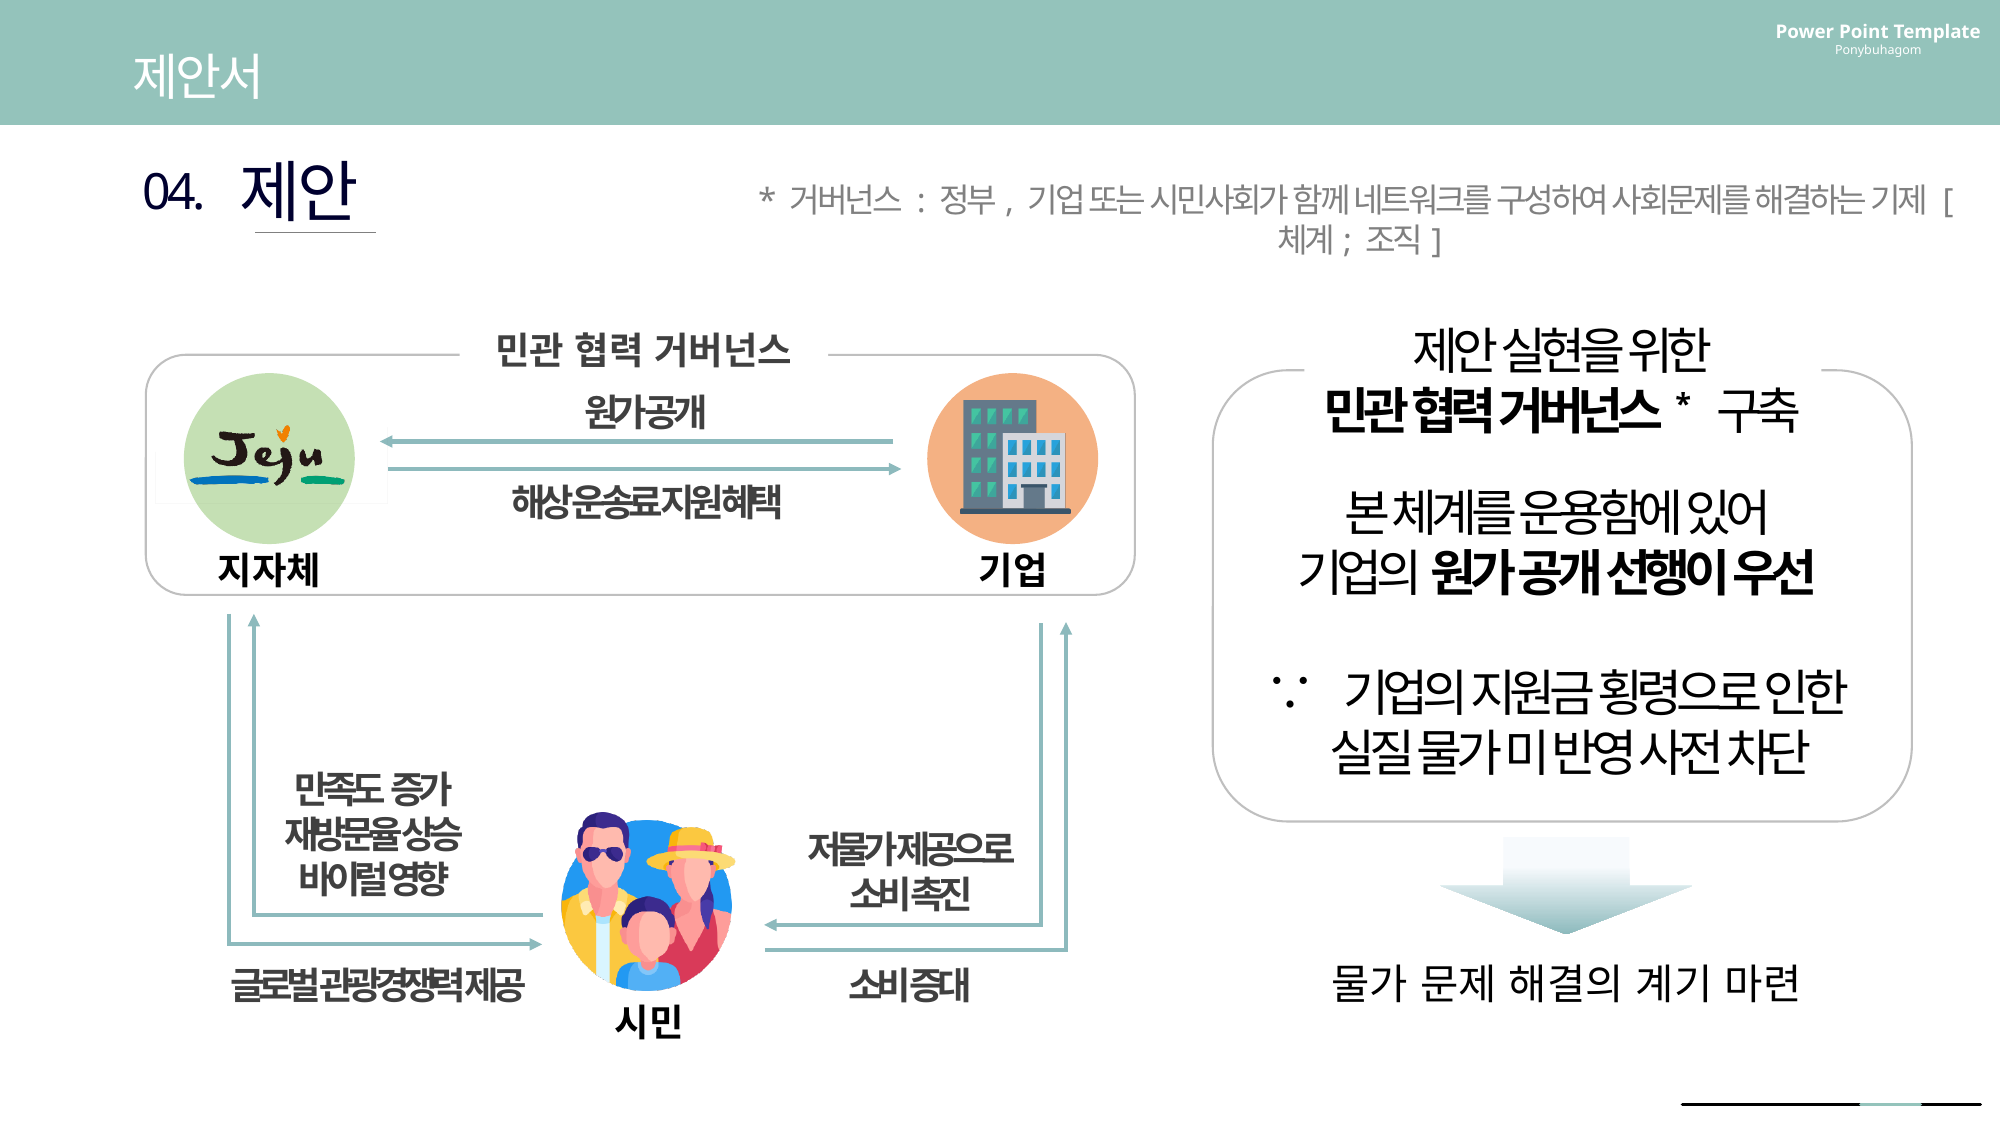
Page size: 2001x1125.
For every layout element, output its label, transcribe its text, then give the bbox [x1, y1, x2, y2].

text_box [145, 171, 2000, 1105]
text_box 제안서 [117, 37, 280, 113]
text_box Power Point Template Ponybuhagom [1760, 12, 1996, 65]
text_box 제안 [224, 142, 374, 171]
text_box 04. [127, 152, 221, 227]
